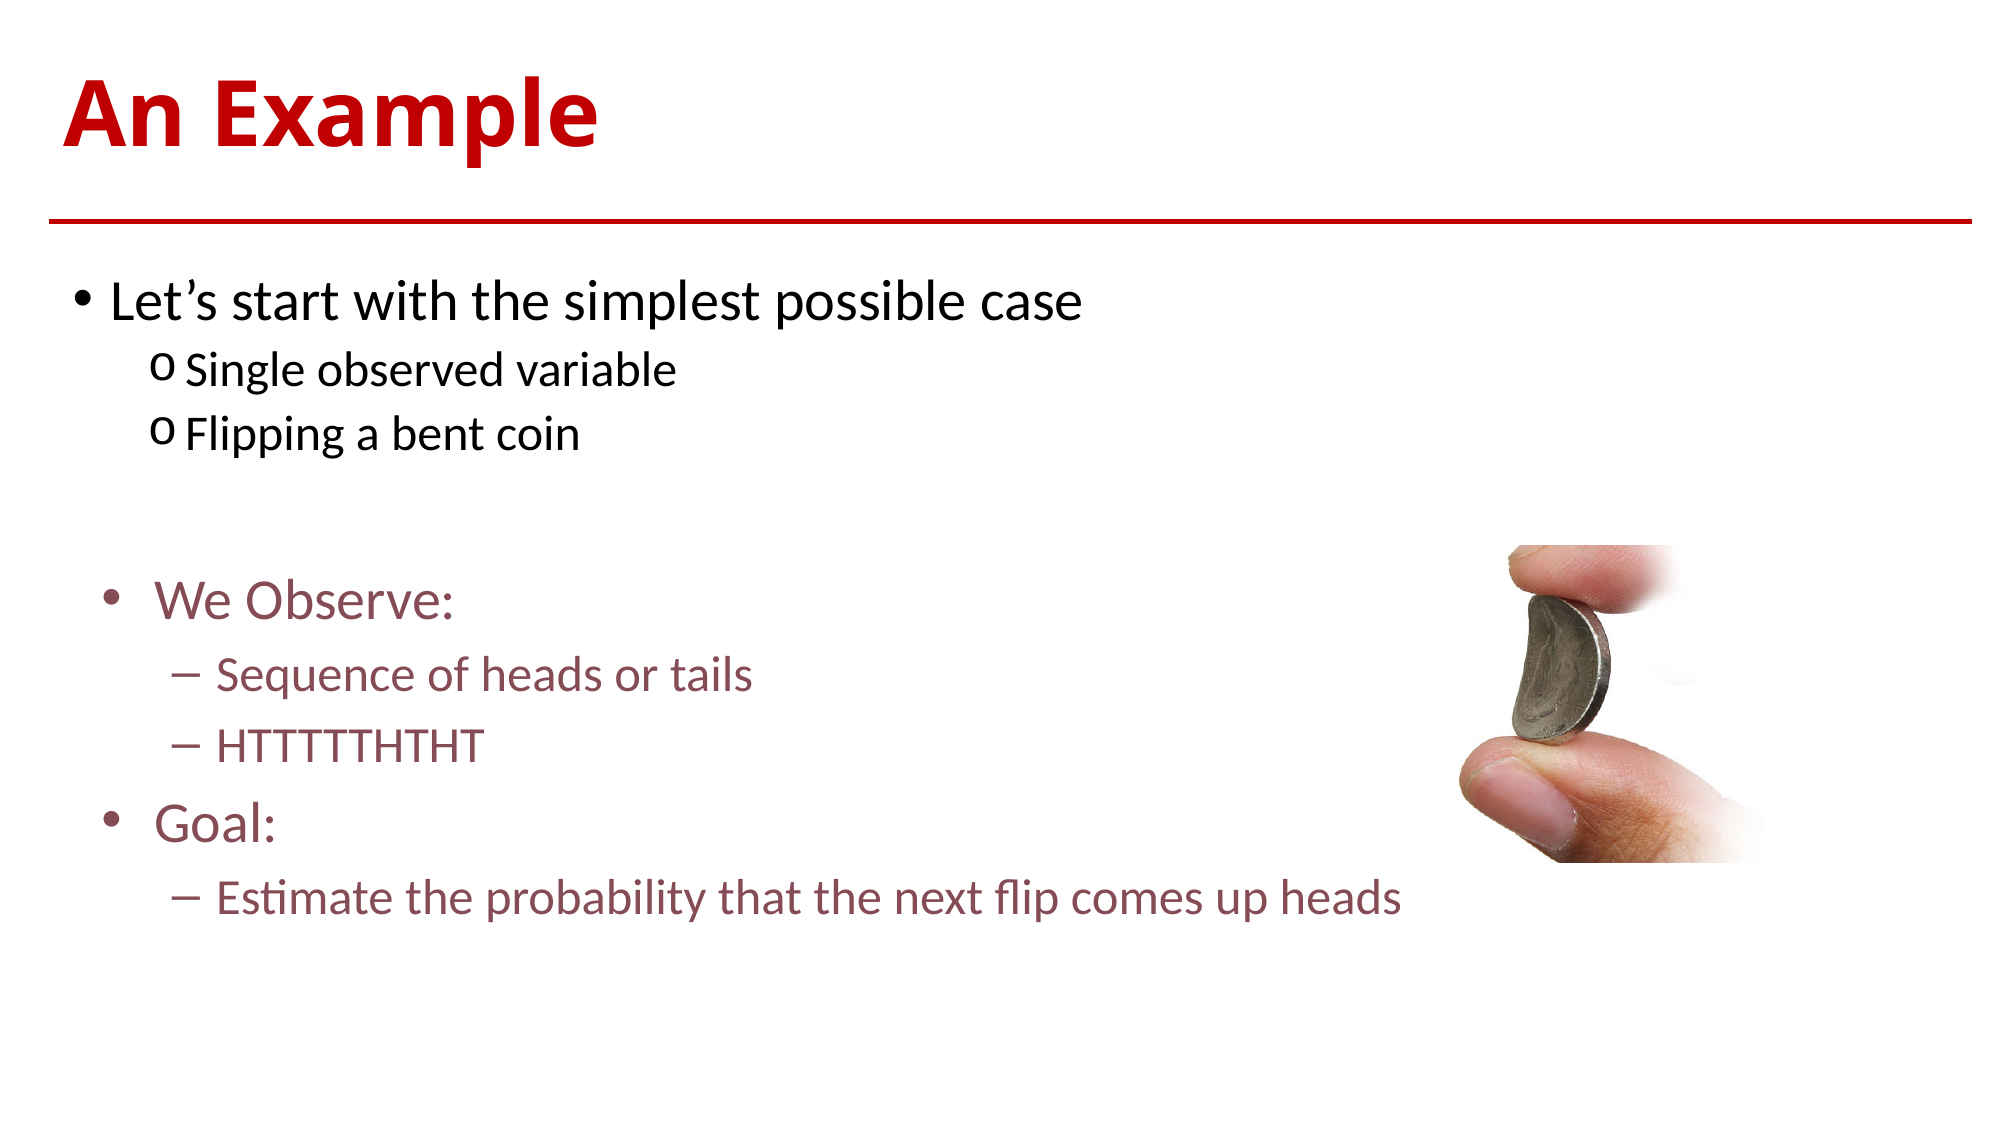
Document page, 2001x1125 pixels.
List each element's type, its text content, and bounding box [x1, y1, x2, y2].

list Let’s start with the simplest possible case Single observed variable Flipping a bent coin [57, 262, 1704, 643]
text_box We Observe: Sequence of heads or tails HTTTTTHTHT Goal: Estimate the probability that the next flip comes up heads [86, 553, 1748, 934]
picture [1446, 545, 1764, 863]
title An Example [48, 41, 1972, 192]
